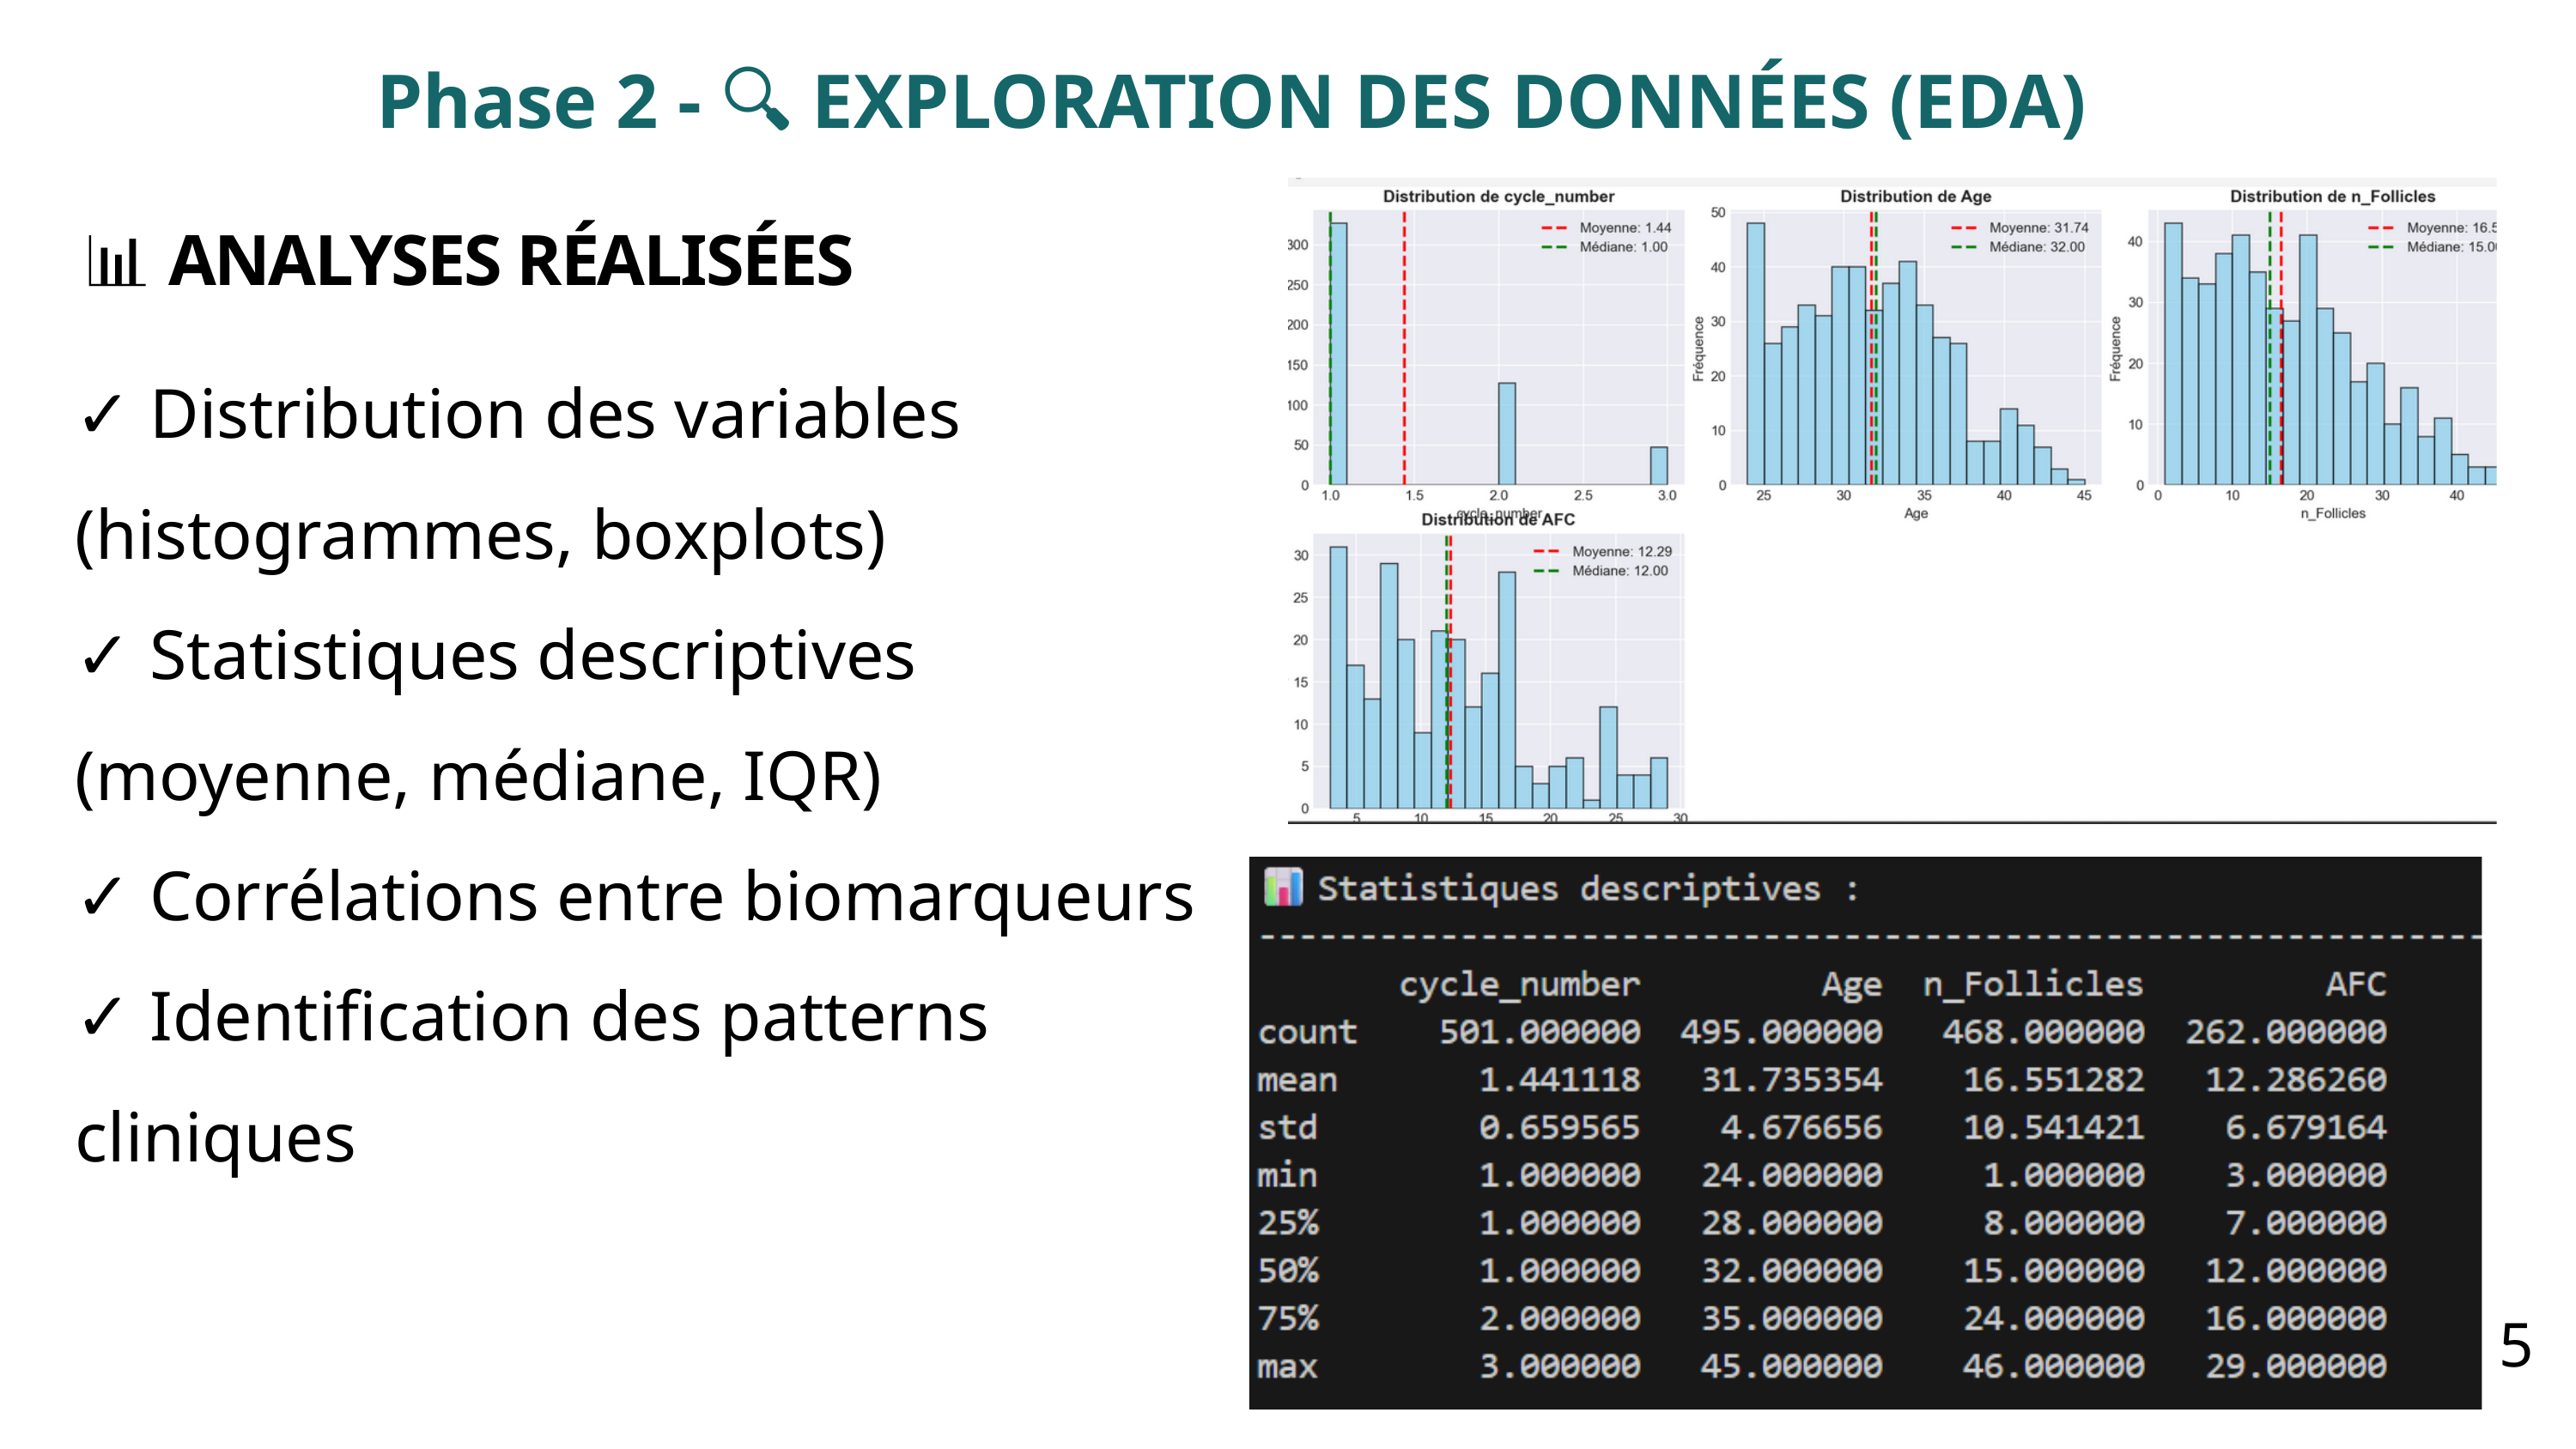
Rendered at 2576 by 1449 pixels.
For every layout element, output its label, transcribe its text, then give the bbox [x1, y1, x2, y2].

text_box [1249, 857, 2482, 1410]
text_box ✓ Distribution des variables (histogrammes, boxplots) ✓ Statistiques descriptives (moyenne, médiane, IQR) ✓ Corrélations entre biomarqueurs ✓ Identification des patterns cliniques [75, 330, 1232, 1176]
text_box 5 [2499, 1294, 2535, 1379]
text_box [1287, 178, 2497, 824]
text_box 📊 ANALYSES RÉALISÉES [72, 202, 865, 300]
text_box Phase 2 - 🔍 EXPLORATION DES DONNÉES (EDA) [353, 39, 2111, 143]
